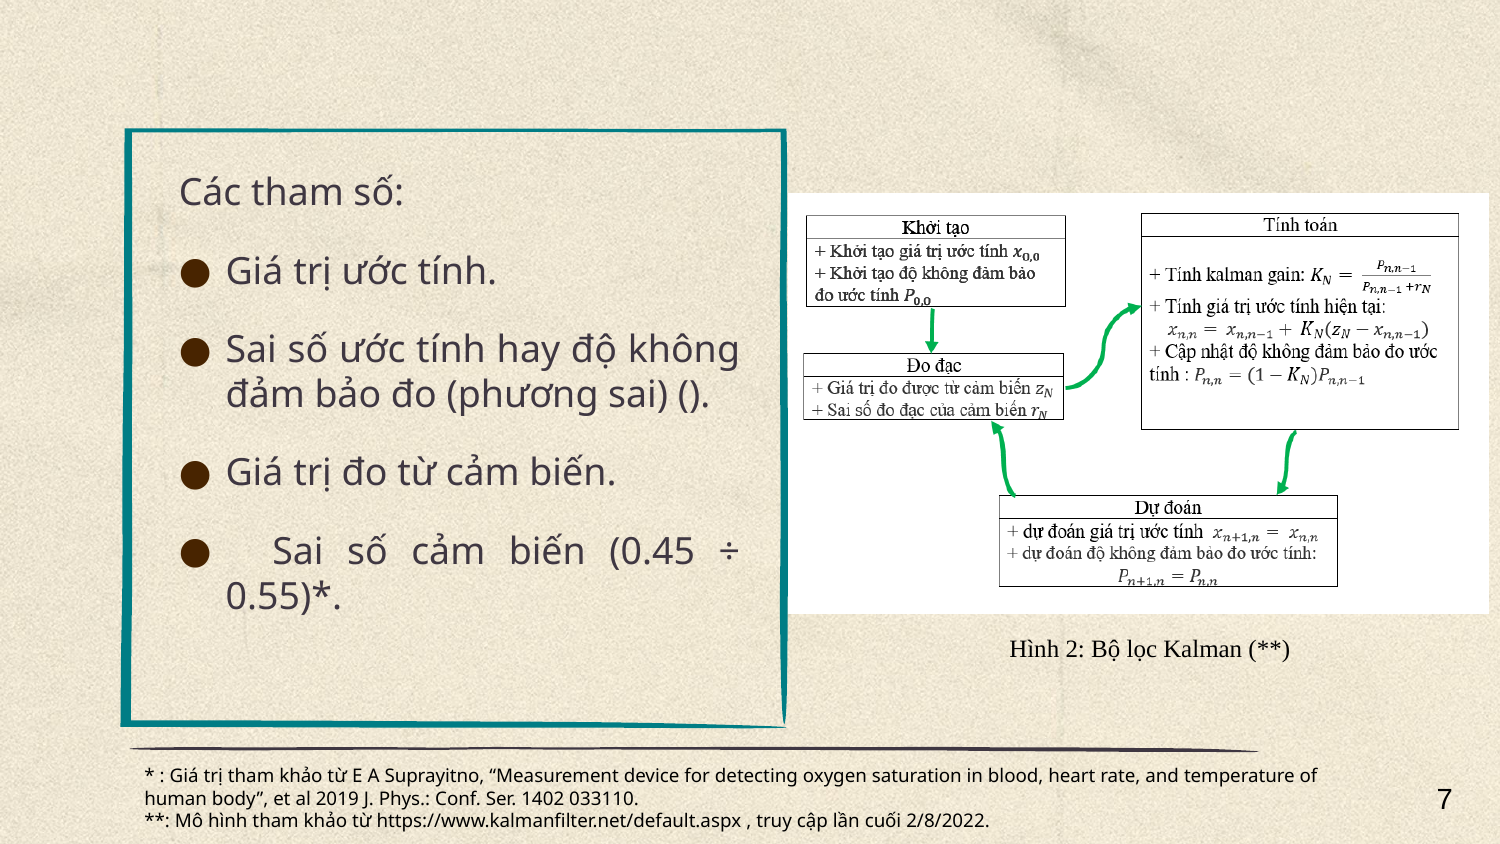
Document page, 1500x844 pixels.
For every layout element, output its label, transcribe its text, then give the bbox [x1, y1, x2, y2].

picture [0, 0, 1500, 844]
text_box * : Giá trị tham khảo từ E A Suprayitno, “Measurement device for detecting oxygen saturation in blood, heart rate, and temperature of human body”, et al 2019 J. Phys.: Conf. Ser. 1402 033110. **: Mô hình tham khảo từ https://www.kalmanfilter.net/default.aspx , truy cập lần cuối 2/8/2022. [129, 756, 1369, 839]
text_box Hình 2: Bộ lọc Kalman (**) [994, 625, 1306, 671]
text_box 7 [1421, 772, 1468, 823]
text_box [129, 746, 1259, 753]
text_box [120, 128, 788, 729]
